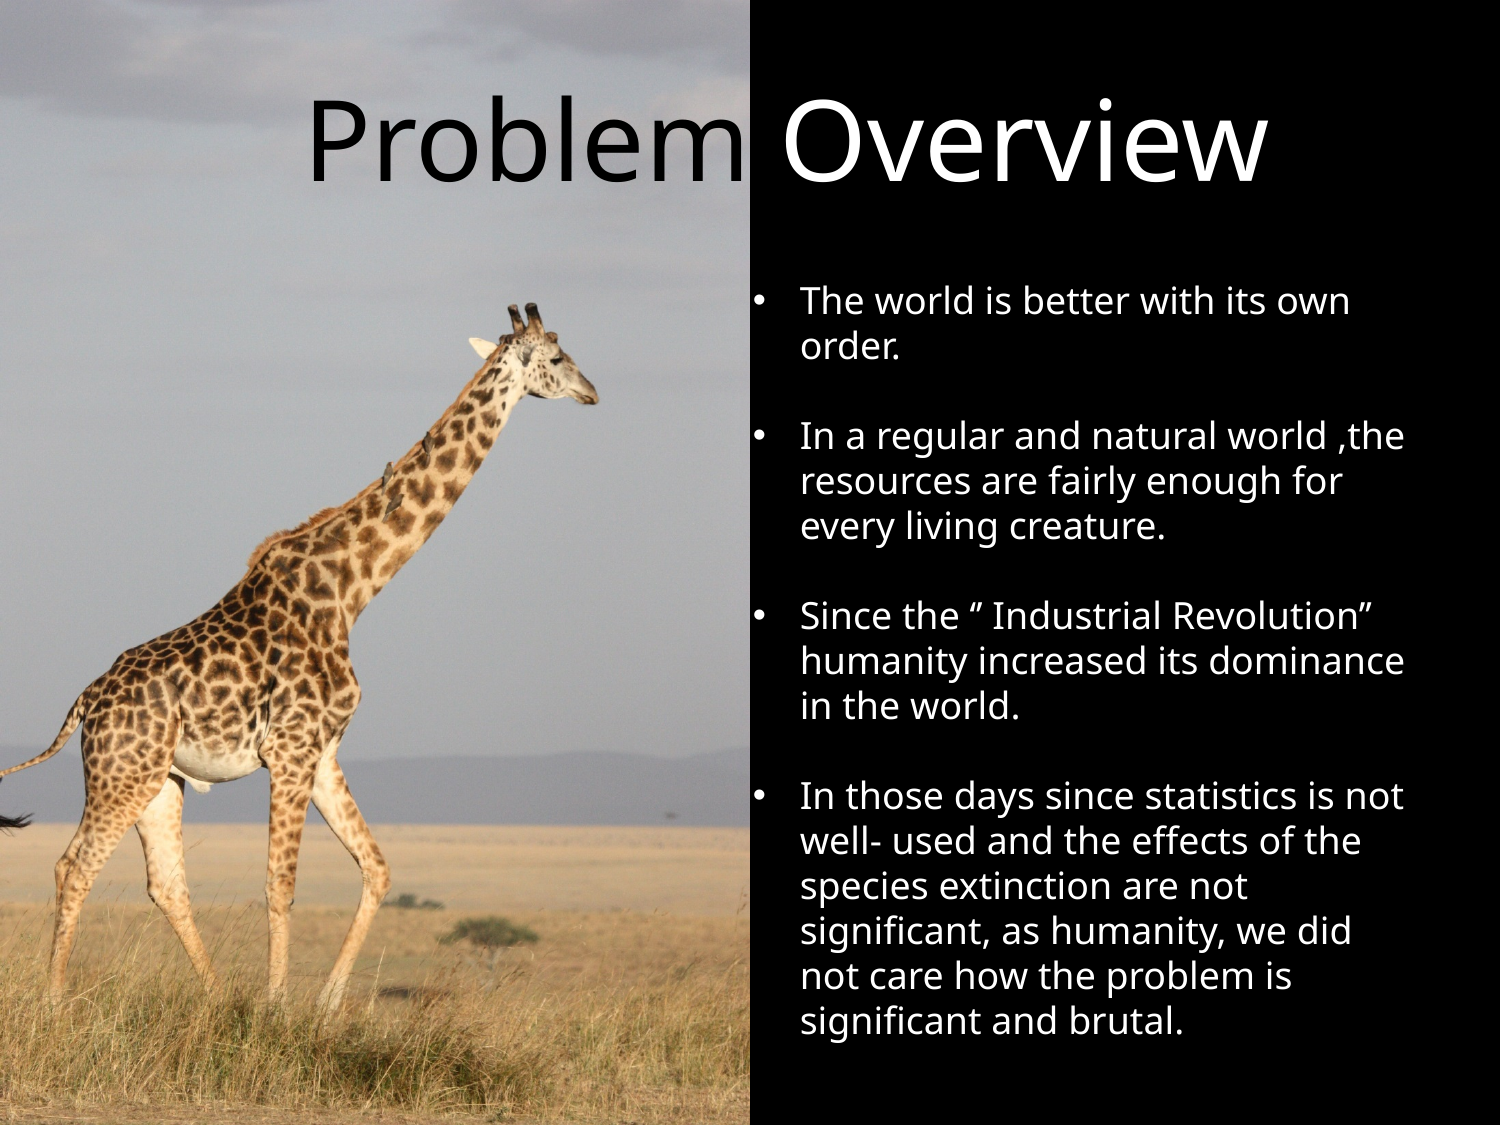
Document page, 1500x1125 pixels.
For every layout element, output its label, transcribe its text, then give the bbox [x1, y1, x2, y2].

title Problem Overview [754, 42, 1463, 231]
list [0, 0, 751, 1125]
text_box The world is better with its own order. In a regular and natural world ,the resources are fairly enough for every living creature. Since the ‘’ Industrial Revolution’’ humanity increased its dominance in the world. In those days since statistics is not well- used and the effects of the species extinction are not significant, as humanity, we did not care how the problem is significant and brutal. [754, 269, 1430, 1095]
